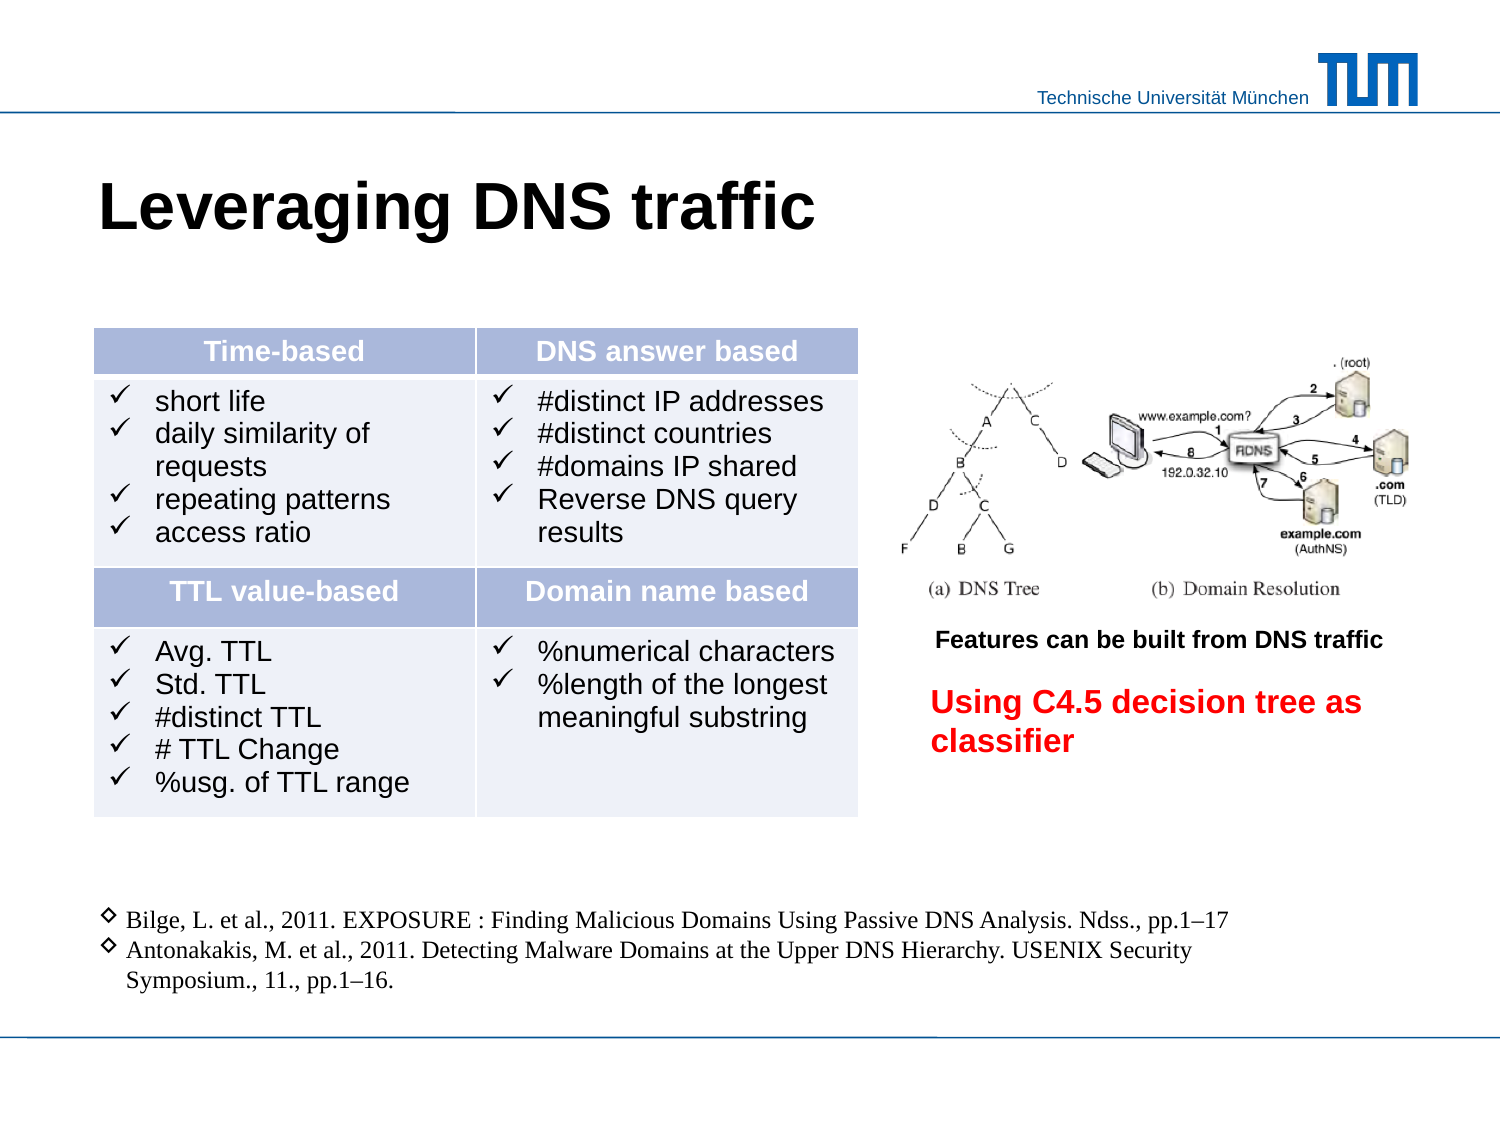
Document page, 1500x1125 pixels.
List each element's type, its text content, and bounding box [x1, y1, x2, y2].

table_cell TTL value-based [94, 568, 475, 627]
text_box Using C4.5 decision tree as classifier [915, 672, 1400, 767]
text_box Features can be built from DNS traffic [862, 616, 1457, 662]
table_cell Avg. TTL Std. TTL #distinct TTL # TTL Change %usg. of TTL range [94, 629, 475, 817]
table_cell Domain name based [477, 568, 858, 627]
table_cell %numerical characters %length of the longest meaningful substring [477, 629, 858, 817]
table_header DNS answer based [477, 328, 858, 374]
title Leveraging DNS traffic [83, 149, 1417, 250]
table_header Time-based [94, 328, 475, 374]
text_box Bilge, L. et al., 2011. EXPOSURE : Finding Malicious Domains Using Passive DNS Analysis. Ndss., pp.1–17 Antonakakis, M. et al., 2011. Detecting Malware Domains at the Upper DNS Hierarchy. USENIX Security Symposium., 11., pp.1–16. [82, 895, 1274, 1031]
picture [884, 337, 1415, 612]
table_cell short life daily similarity of requests repeating patterns access ratio [94, 380, 475, 566]
table_cell #distinct IP addresses #distinct countries #domains IP shared Reverse DNS query results [477, 380, 858, 566]
